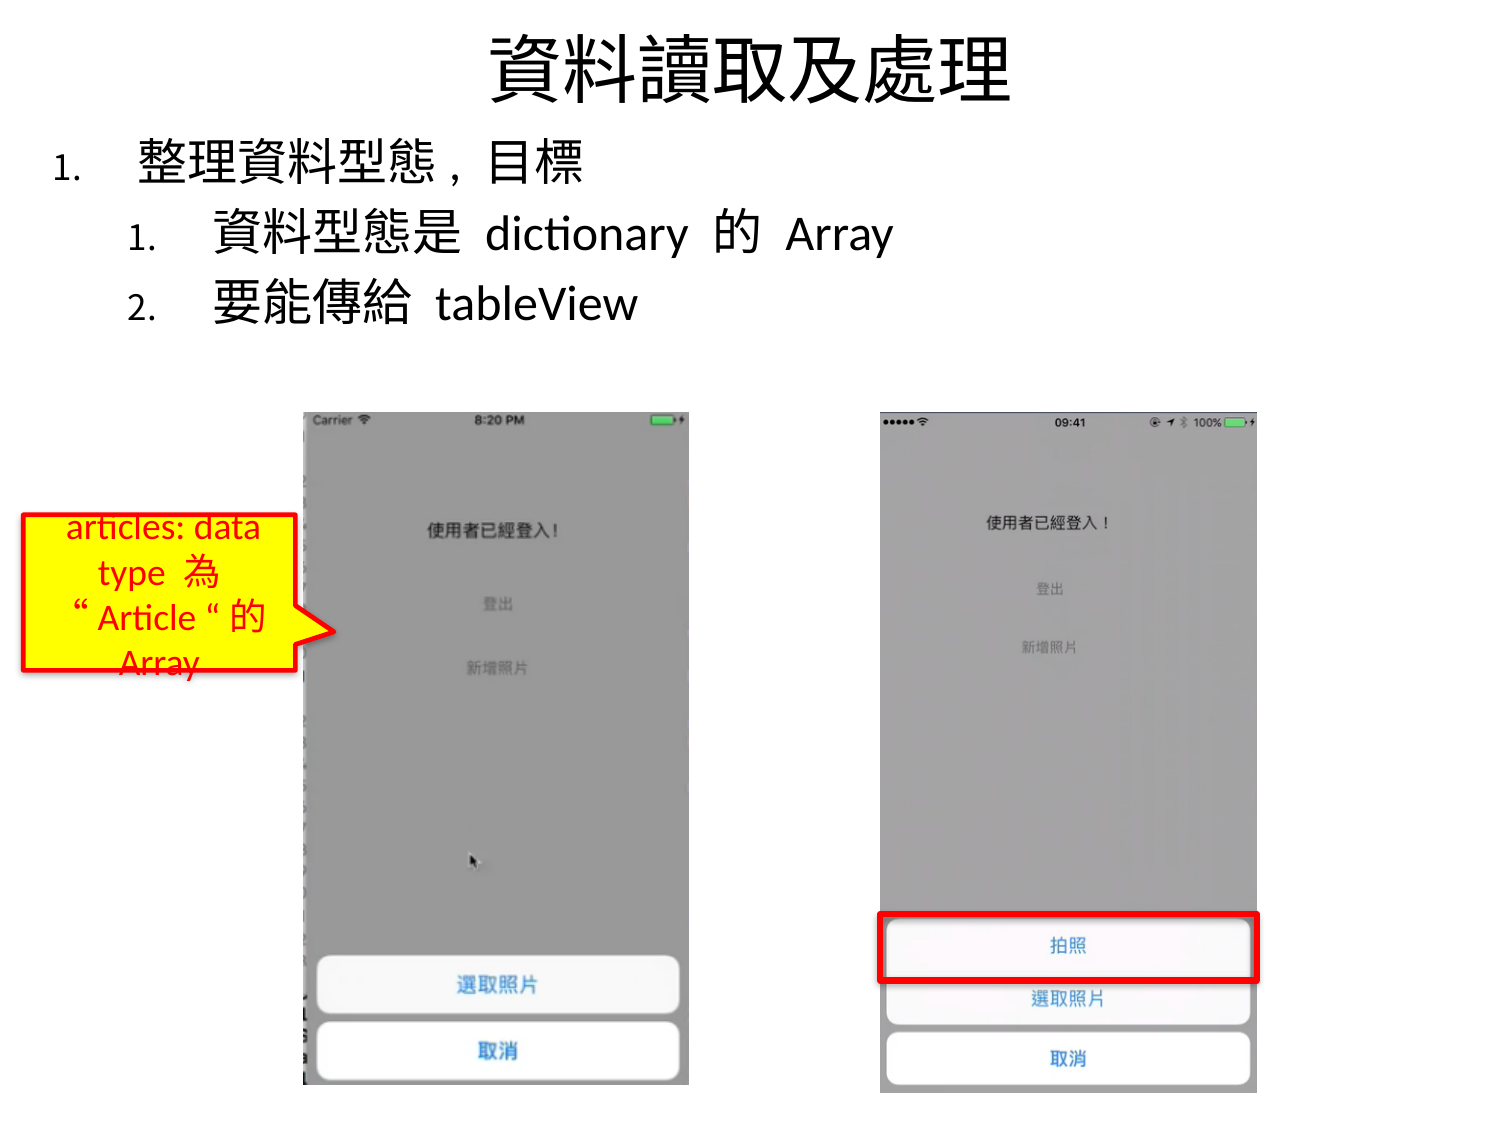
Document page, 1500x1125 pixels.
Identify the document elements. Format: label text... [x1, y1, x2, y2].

title 資料讀取及處理 [0, 0, 1500, 137]
picture [879, 412, 1258, 1093]
list 整理資料型態, 目標 資料型態是 dictionary 的 Array 要能傳給 tableView [37, 122, 1464, 399]
picture [303, 412, 689, 1085]
text_box articles: data type 為 “Article “的 Array [22, 514, 298, 672]
